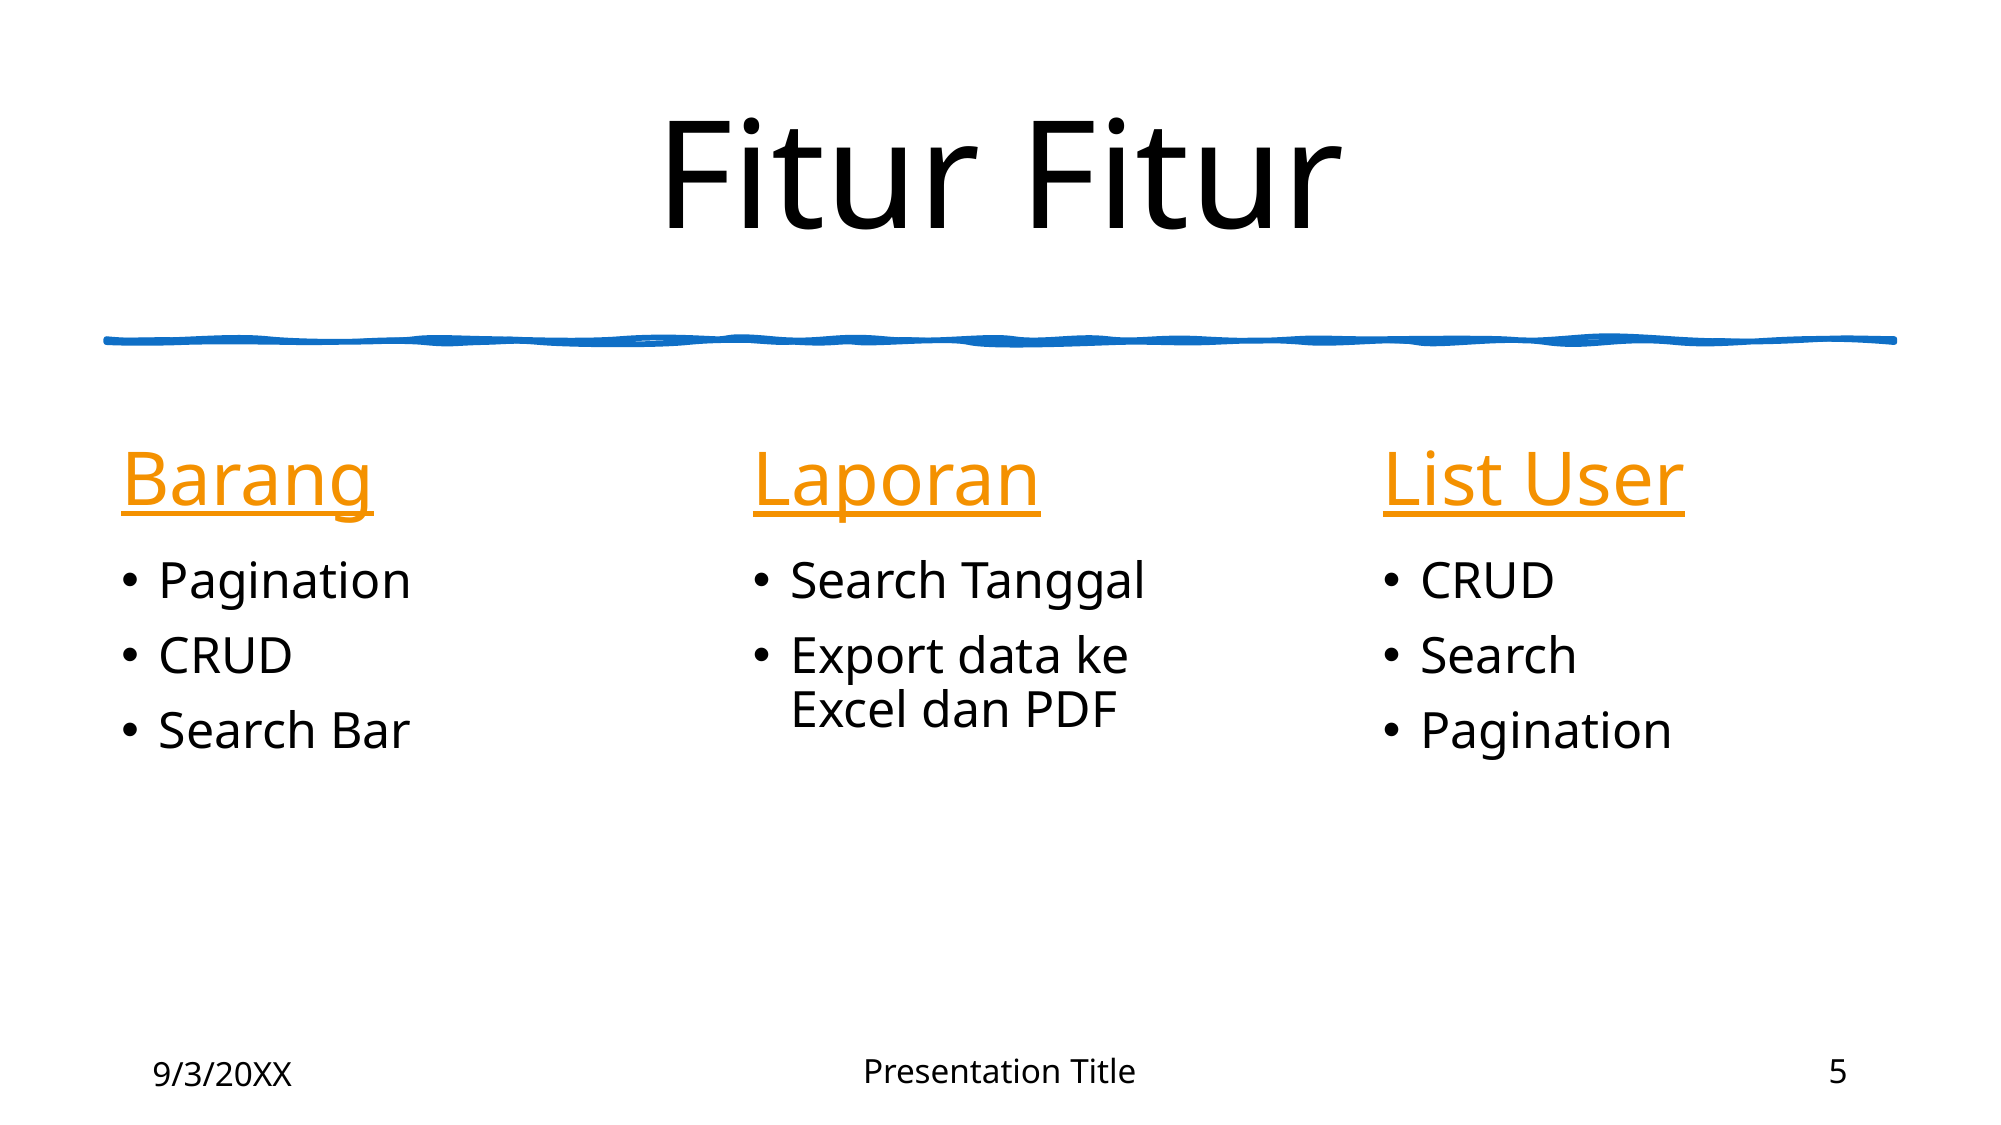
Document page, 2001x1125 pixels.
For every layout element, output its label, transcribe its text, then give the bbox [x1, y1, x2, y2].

list Pagination CRUD Search Bar [106, 547, 632, 1024]
slide_number 5 [1412, 1042, 1863, 1103]
list Barang [106, 423, 632, 540]
list Search Tanggal Export data ke Excel dan PDF [738, 547, 1263, 1016]
list Laporan [738, 423, 1263, 540]
title Fitur Fitur [137, 59, 1863, 278]
list CRUD Search Pagination [1368, 547, 1893, 1016]
list List User [1368, 423, 1893, 540]
footer Presentation Title [662, 1042, 1338, 1103]
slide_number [137, 1042, 588, 1103]
